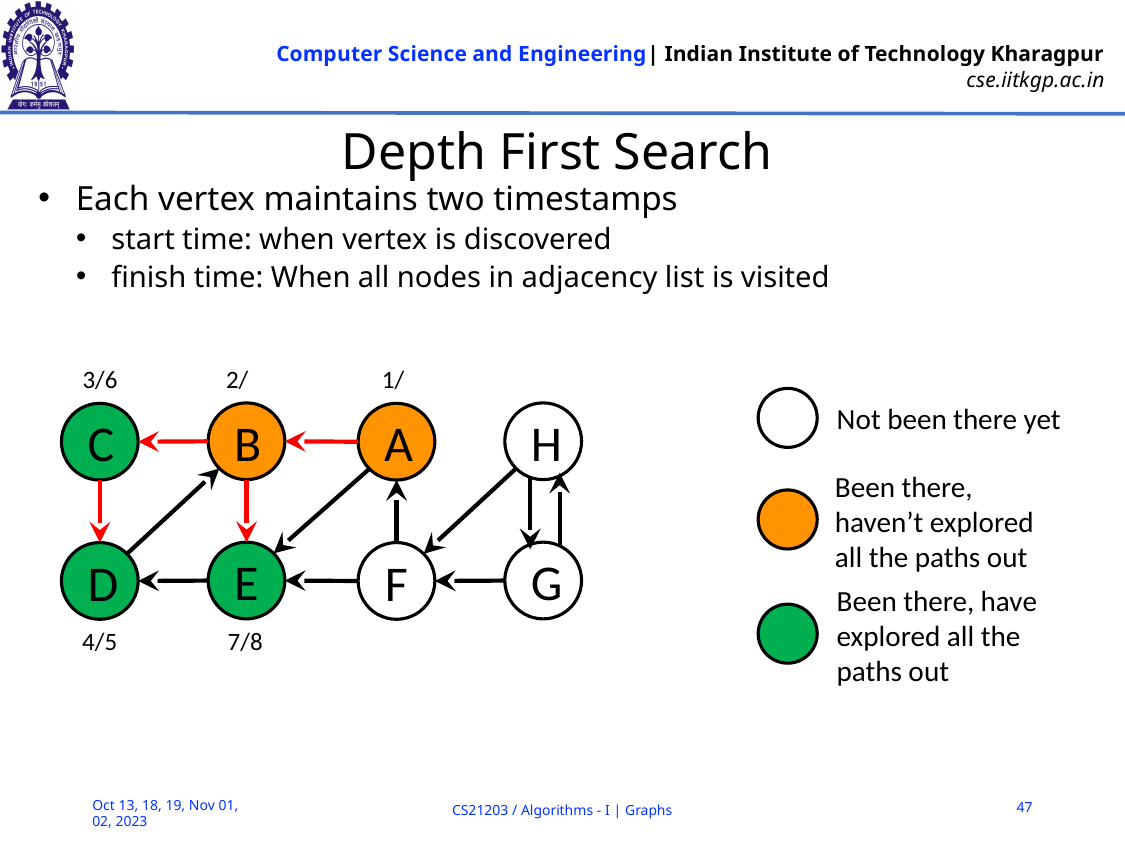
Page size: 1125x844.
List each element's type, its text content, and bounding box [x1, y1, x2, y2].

text_box 1/ [367, 356, 420, 402]
text_box 3/6 [67, 356, 133, 402]
picture [1, 1, 74, 110]
footer CS21203 / Algorithms - I | Graphs [185, 787, 940, 833]
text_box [61, 402, 582, 620]
text_box Each vertex maintains two timestamps start time: when vertex is discovered finish time: When all nodes in adjacency list is visited [23, 176, 1100, 786]
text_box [758, 388, 1078, 696]
text_box 2/ [211, 356, 264, 402]
title Depth First Search [35, 78, 1078, 176]
text_box 4/5 [67, 620, 133, 663]
text_box 7/8 [212, 620, 278, 663]
slide_number 47 [992, 786, 1048, 831]
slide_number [77, 798, 274, 844]
